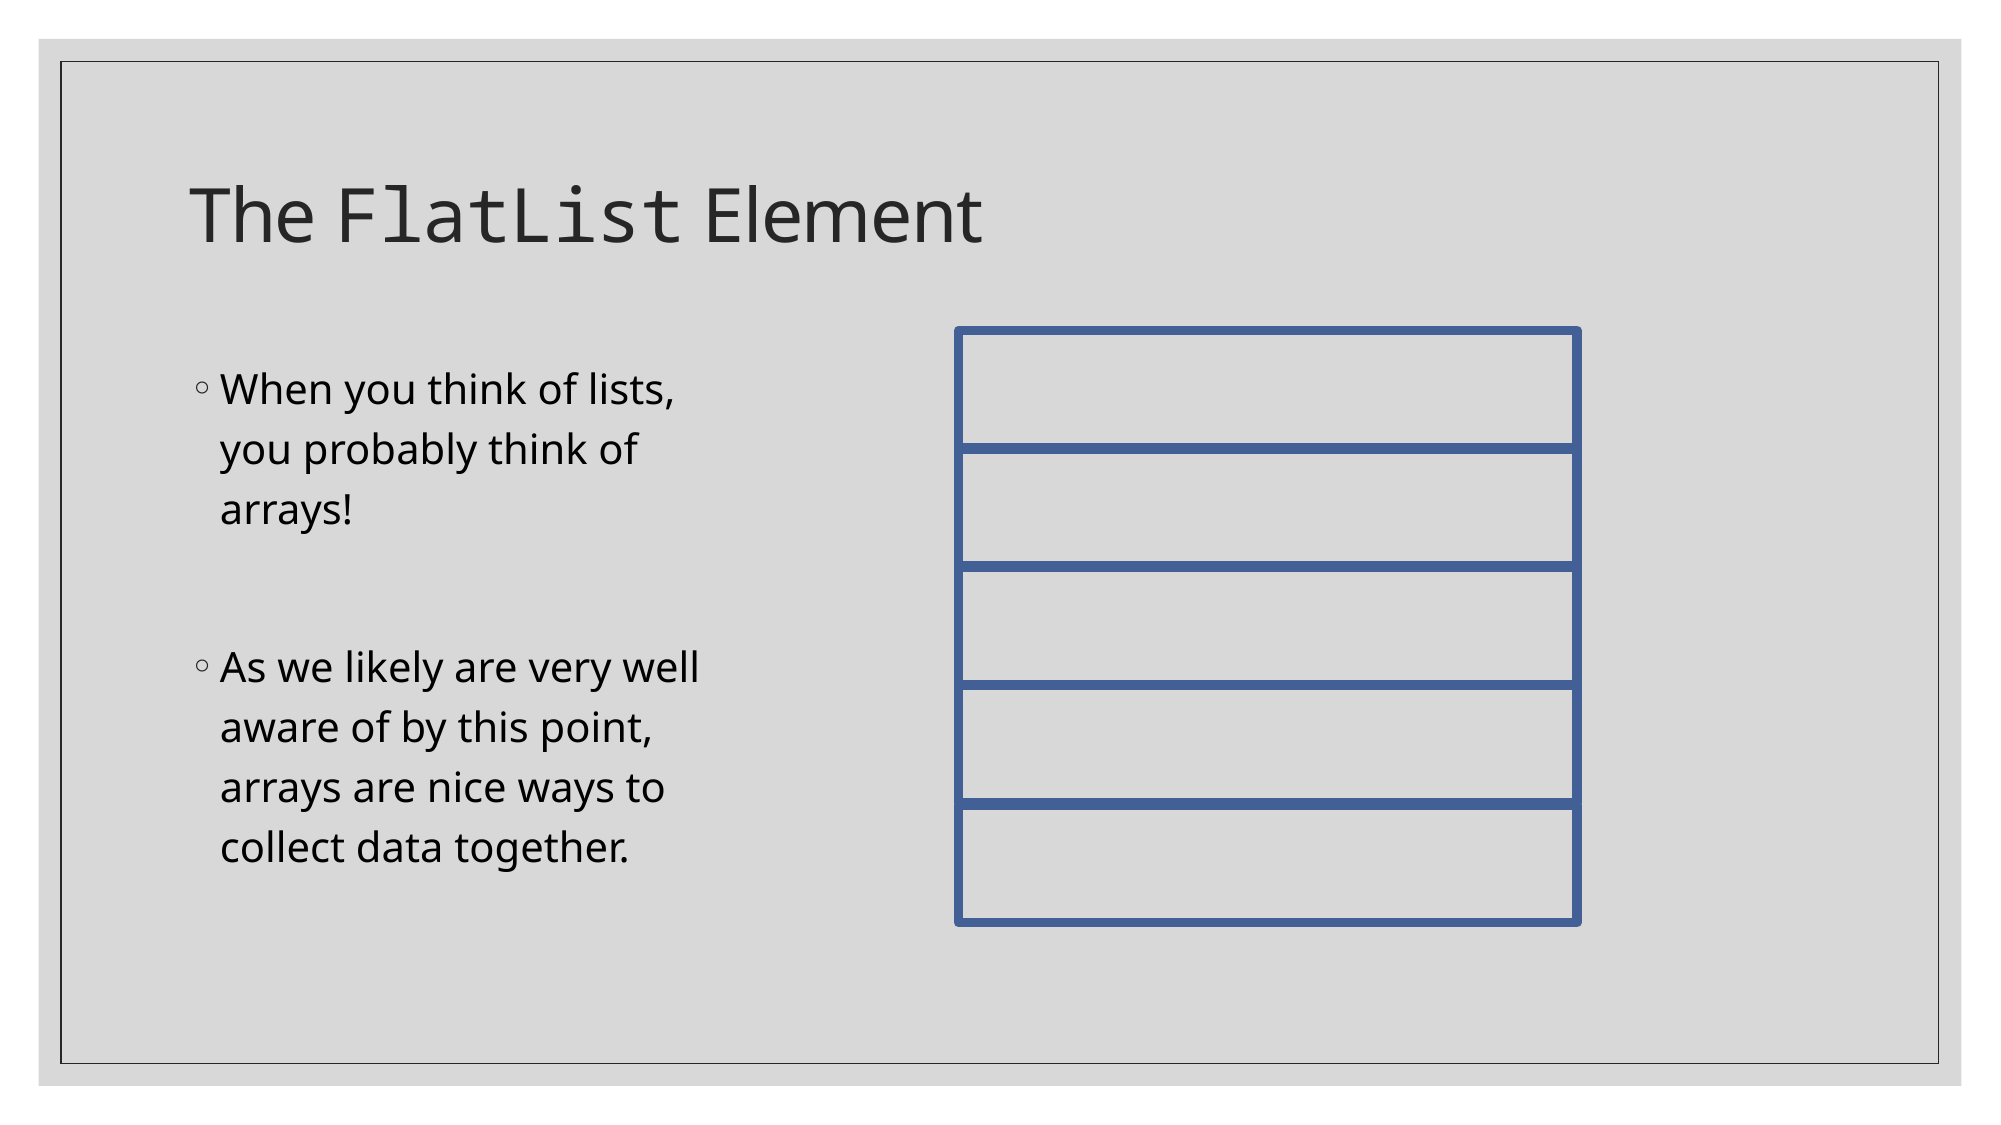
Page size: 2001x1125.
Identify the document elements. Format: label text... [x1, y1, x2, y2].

title The FlatList Element [174, 105, 1825, 331]
text_box [958, 566, 1578, 685]
text_box [958, 448, 1578, 566]
text_box [958, 329, 1578, 448]
text_box [958, 804, 1578, 924]
text_box [958, 685, 1578, 804]
list When you think of lists, you probably think of arrays! As we likely are very well aware of by this point, arrays are nice ways to collect data together. [174, 345, 732, 977]
